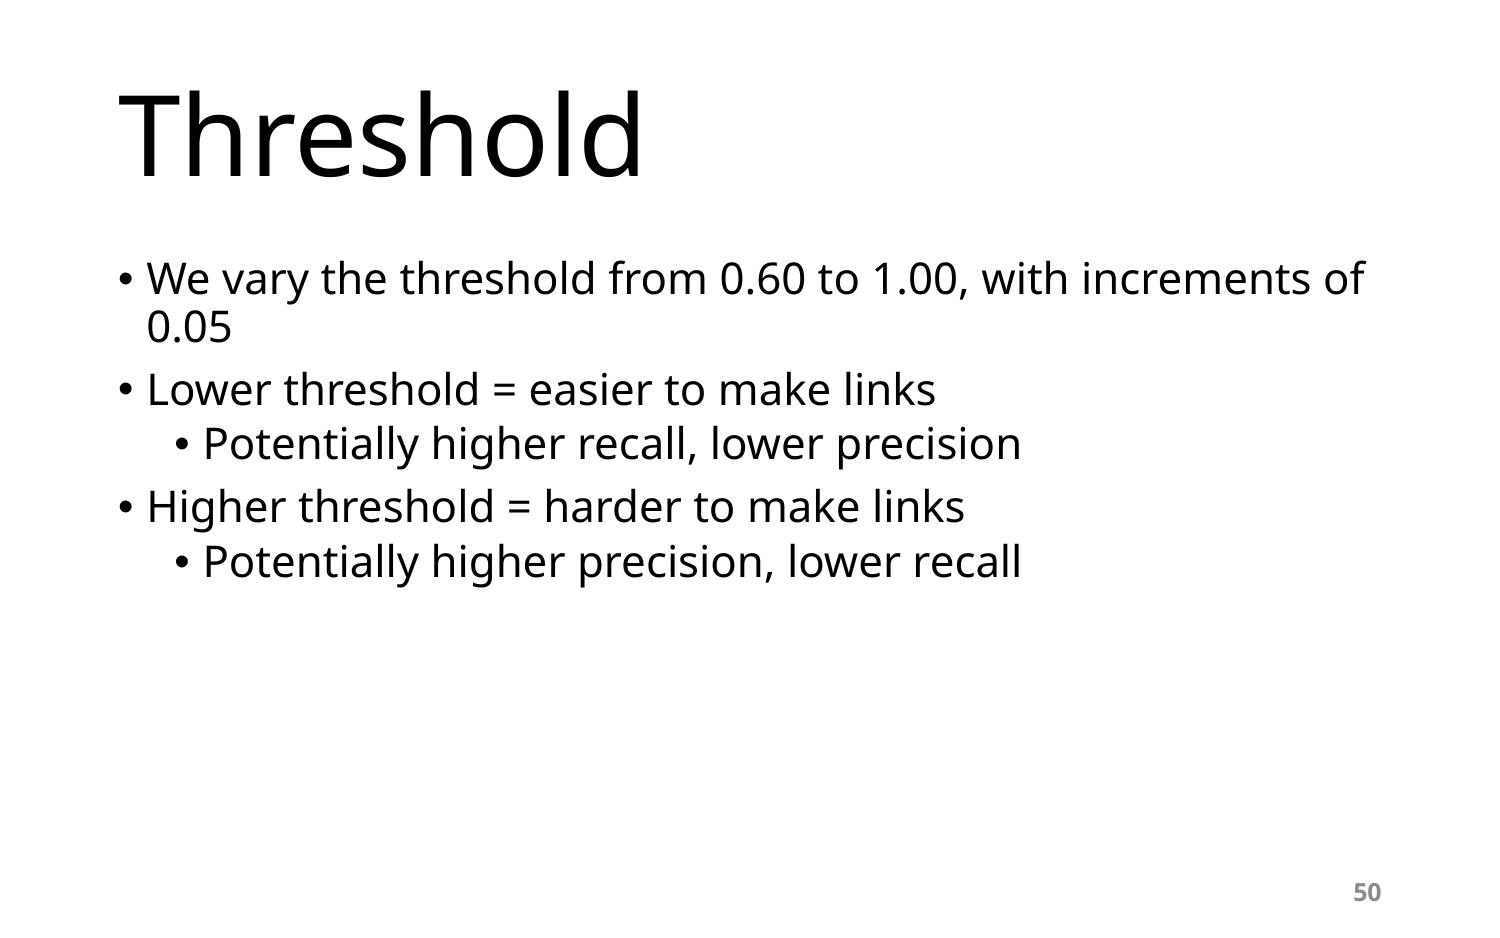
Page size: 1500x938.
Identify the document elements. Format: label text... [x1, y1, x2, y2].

list We vary the threshold from 0.60 to 1.00, with increments of 0.05 Lower threshold = easier to make links Potentially higher recall, lower precision Higher threshold = harder to make links Potentially higher precision, lower recall [103, 249, 1397, 845]
title Threshold [103, 49, 1397, 232]
slide_number 50 [1059, 868, 1397, 919]
